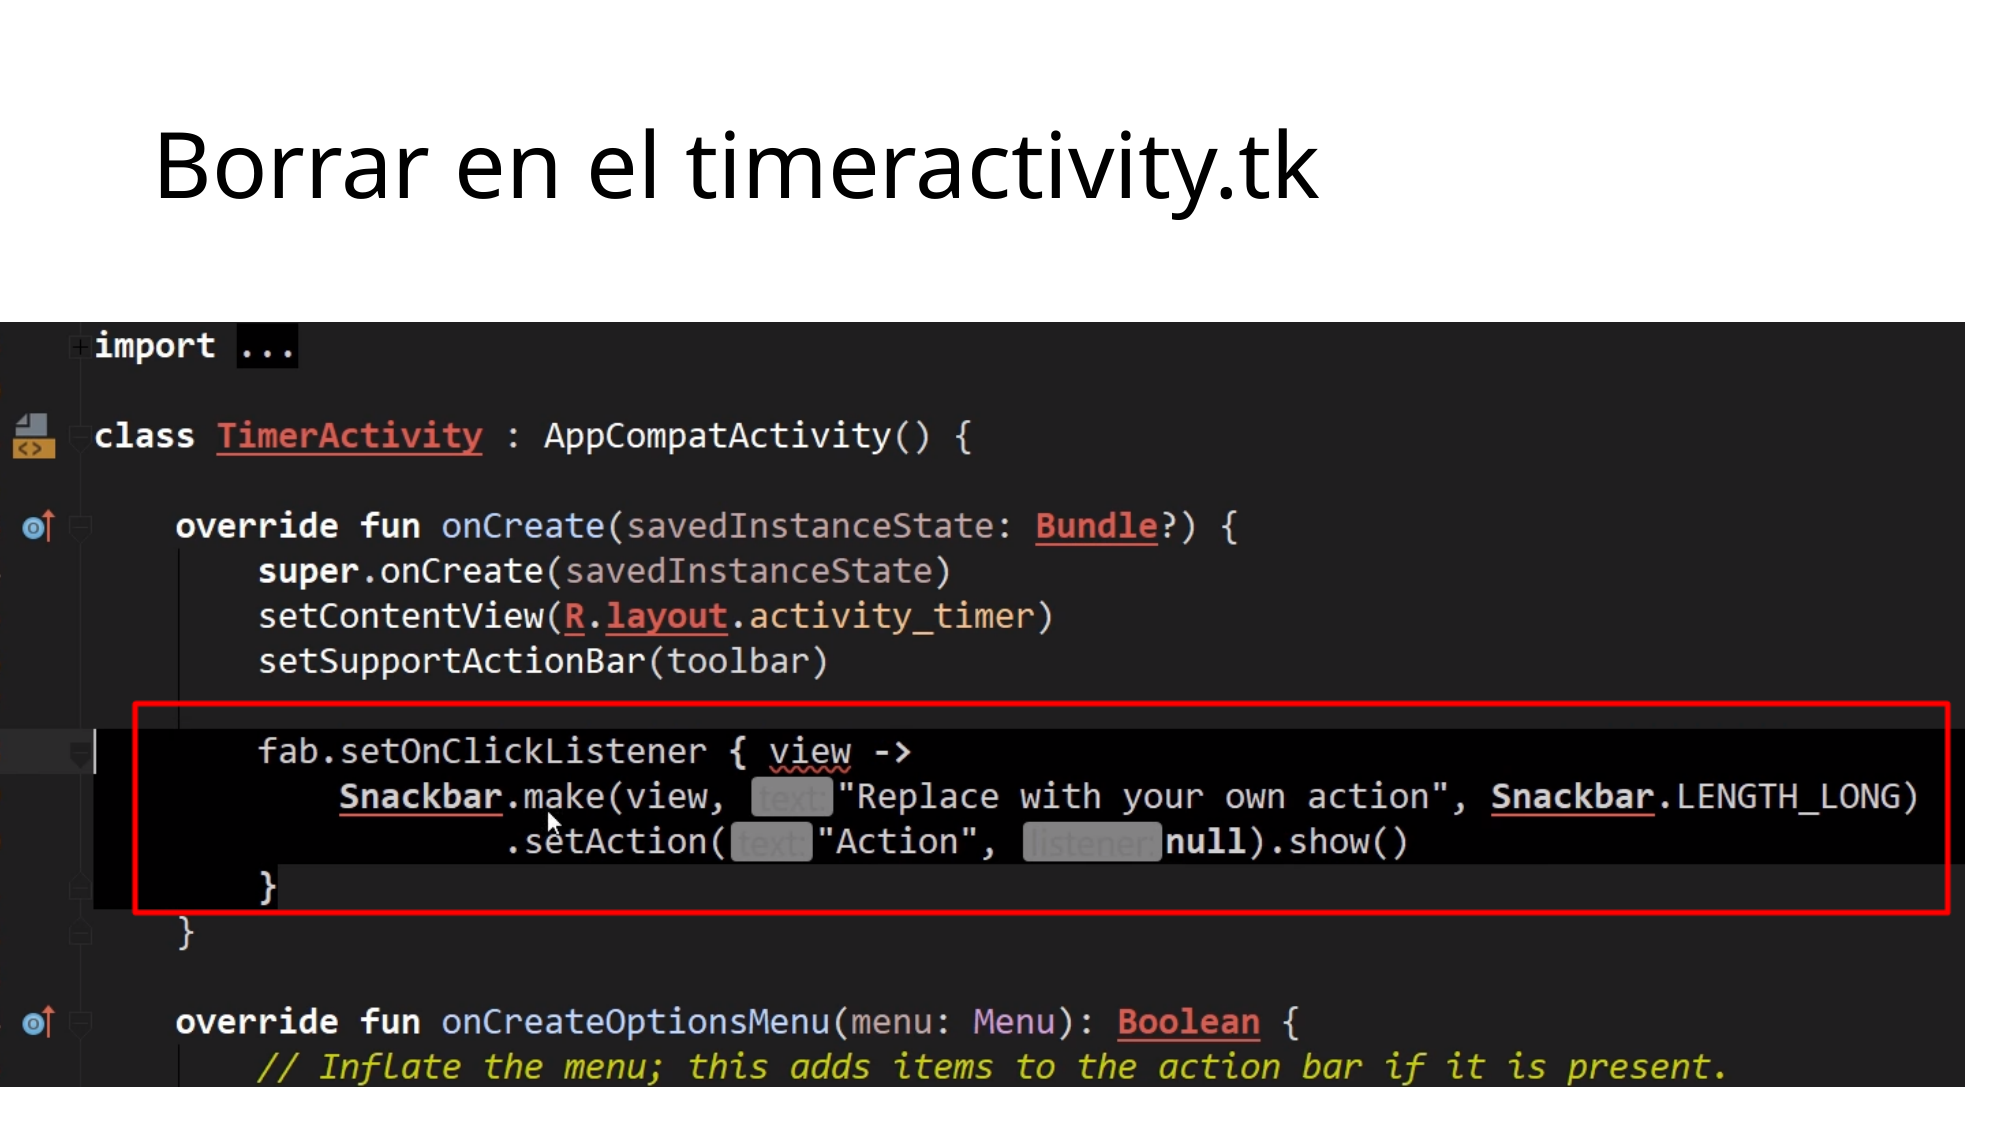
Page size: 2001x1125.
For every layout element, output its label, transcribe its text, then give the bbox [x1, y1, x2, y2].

title Borrar en el timeractivity.tk [137, 59, 1863, 278]
picture [0, 322, 1965, 1087]
